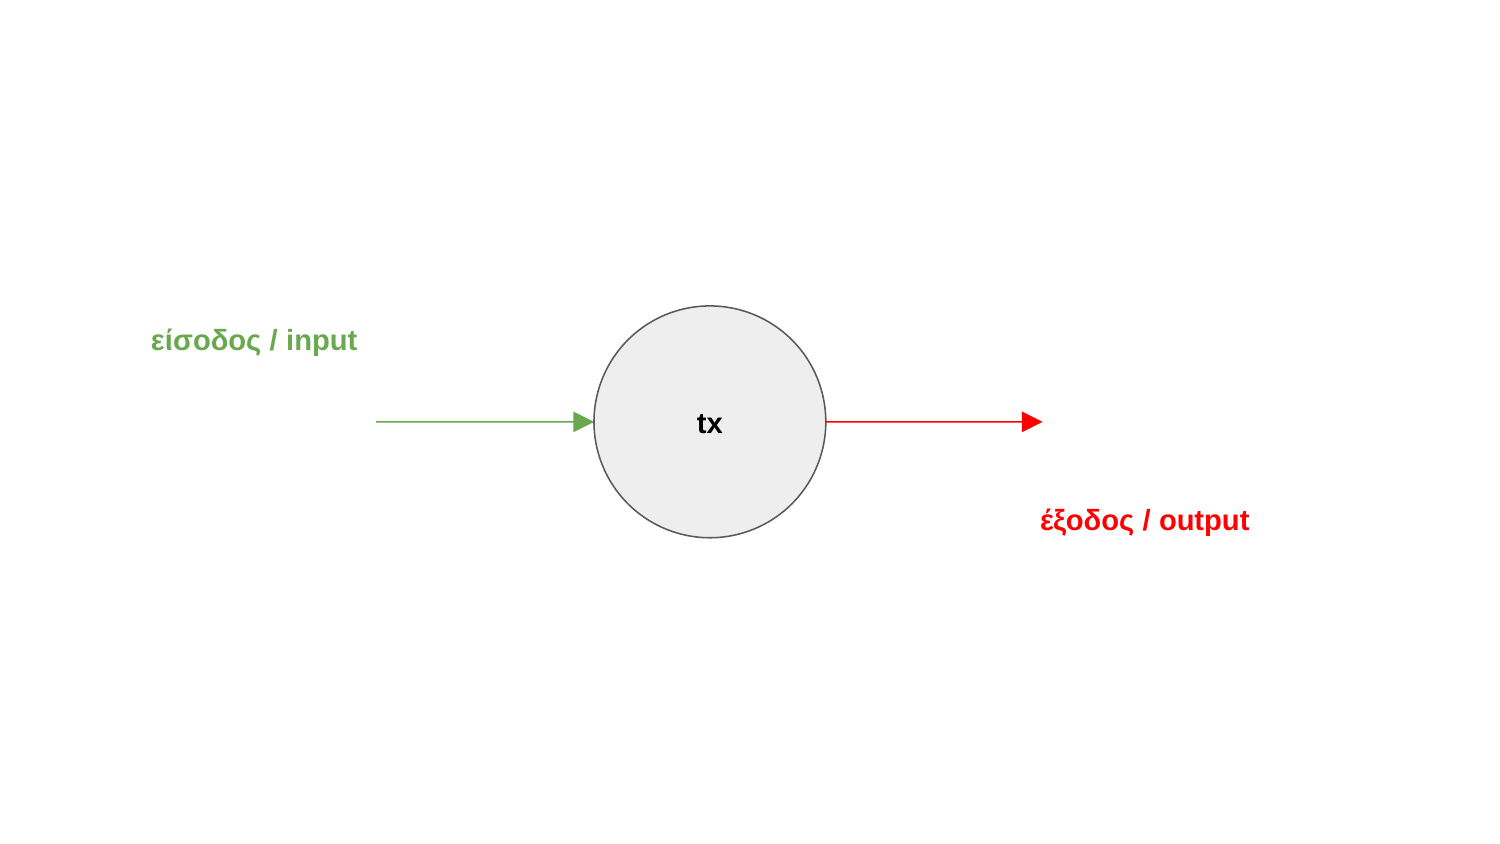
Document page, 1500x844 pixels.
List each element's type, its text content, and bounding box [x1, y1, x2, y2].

text_box έξοδος / output [1025, 485, 1330, 549]
text_box είσοδος / input [135, 305, 441, 369]
text_box tx [593, 305, 826, 538]
